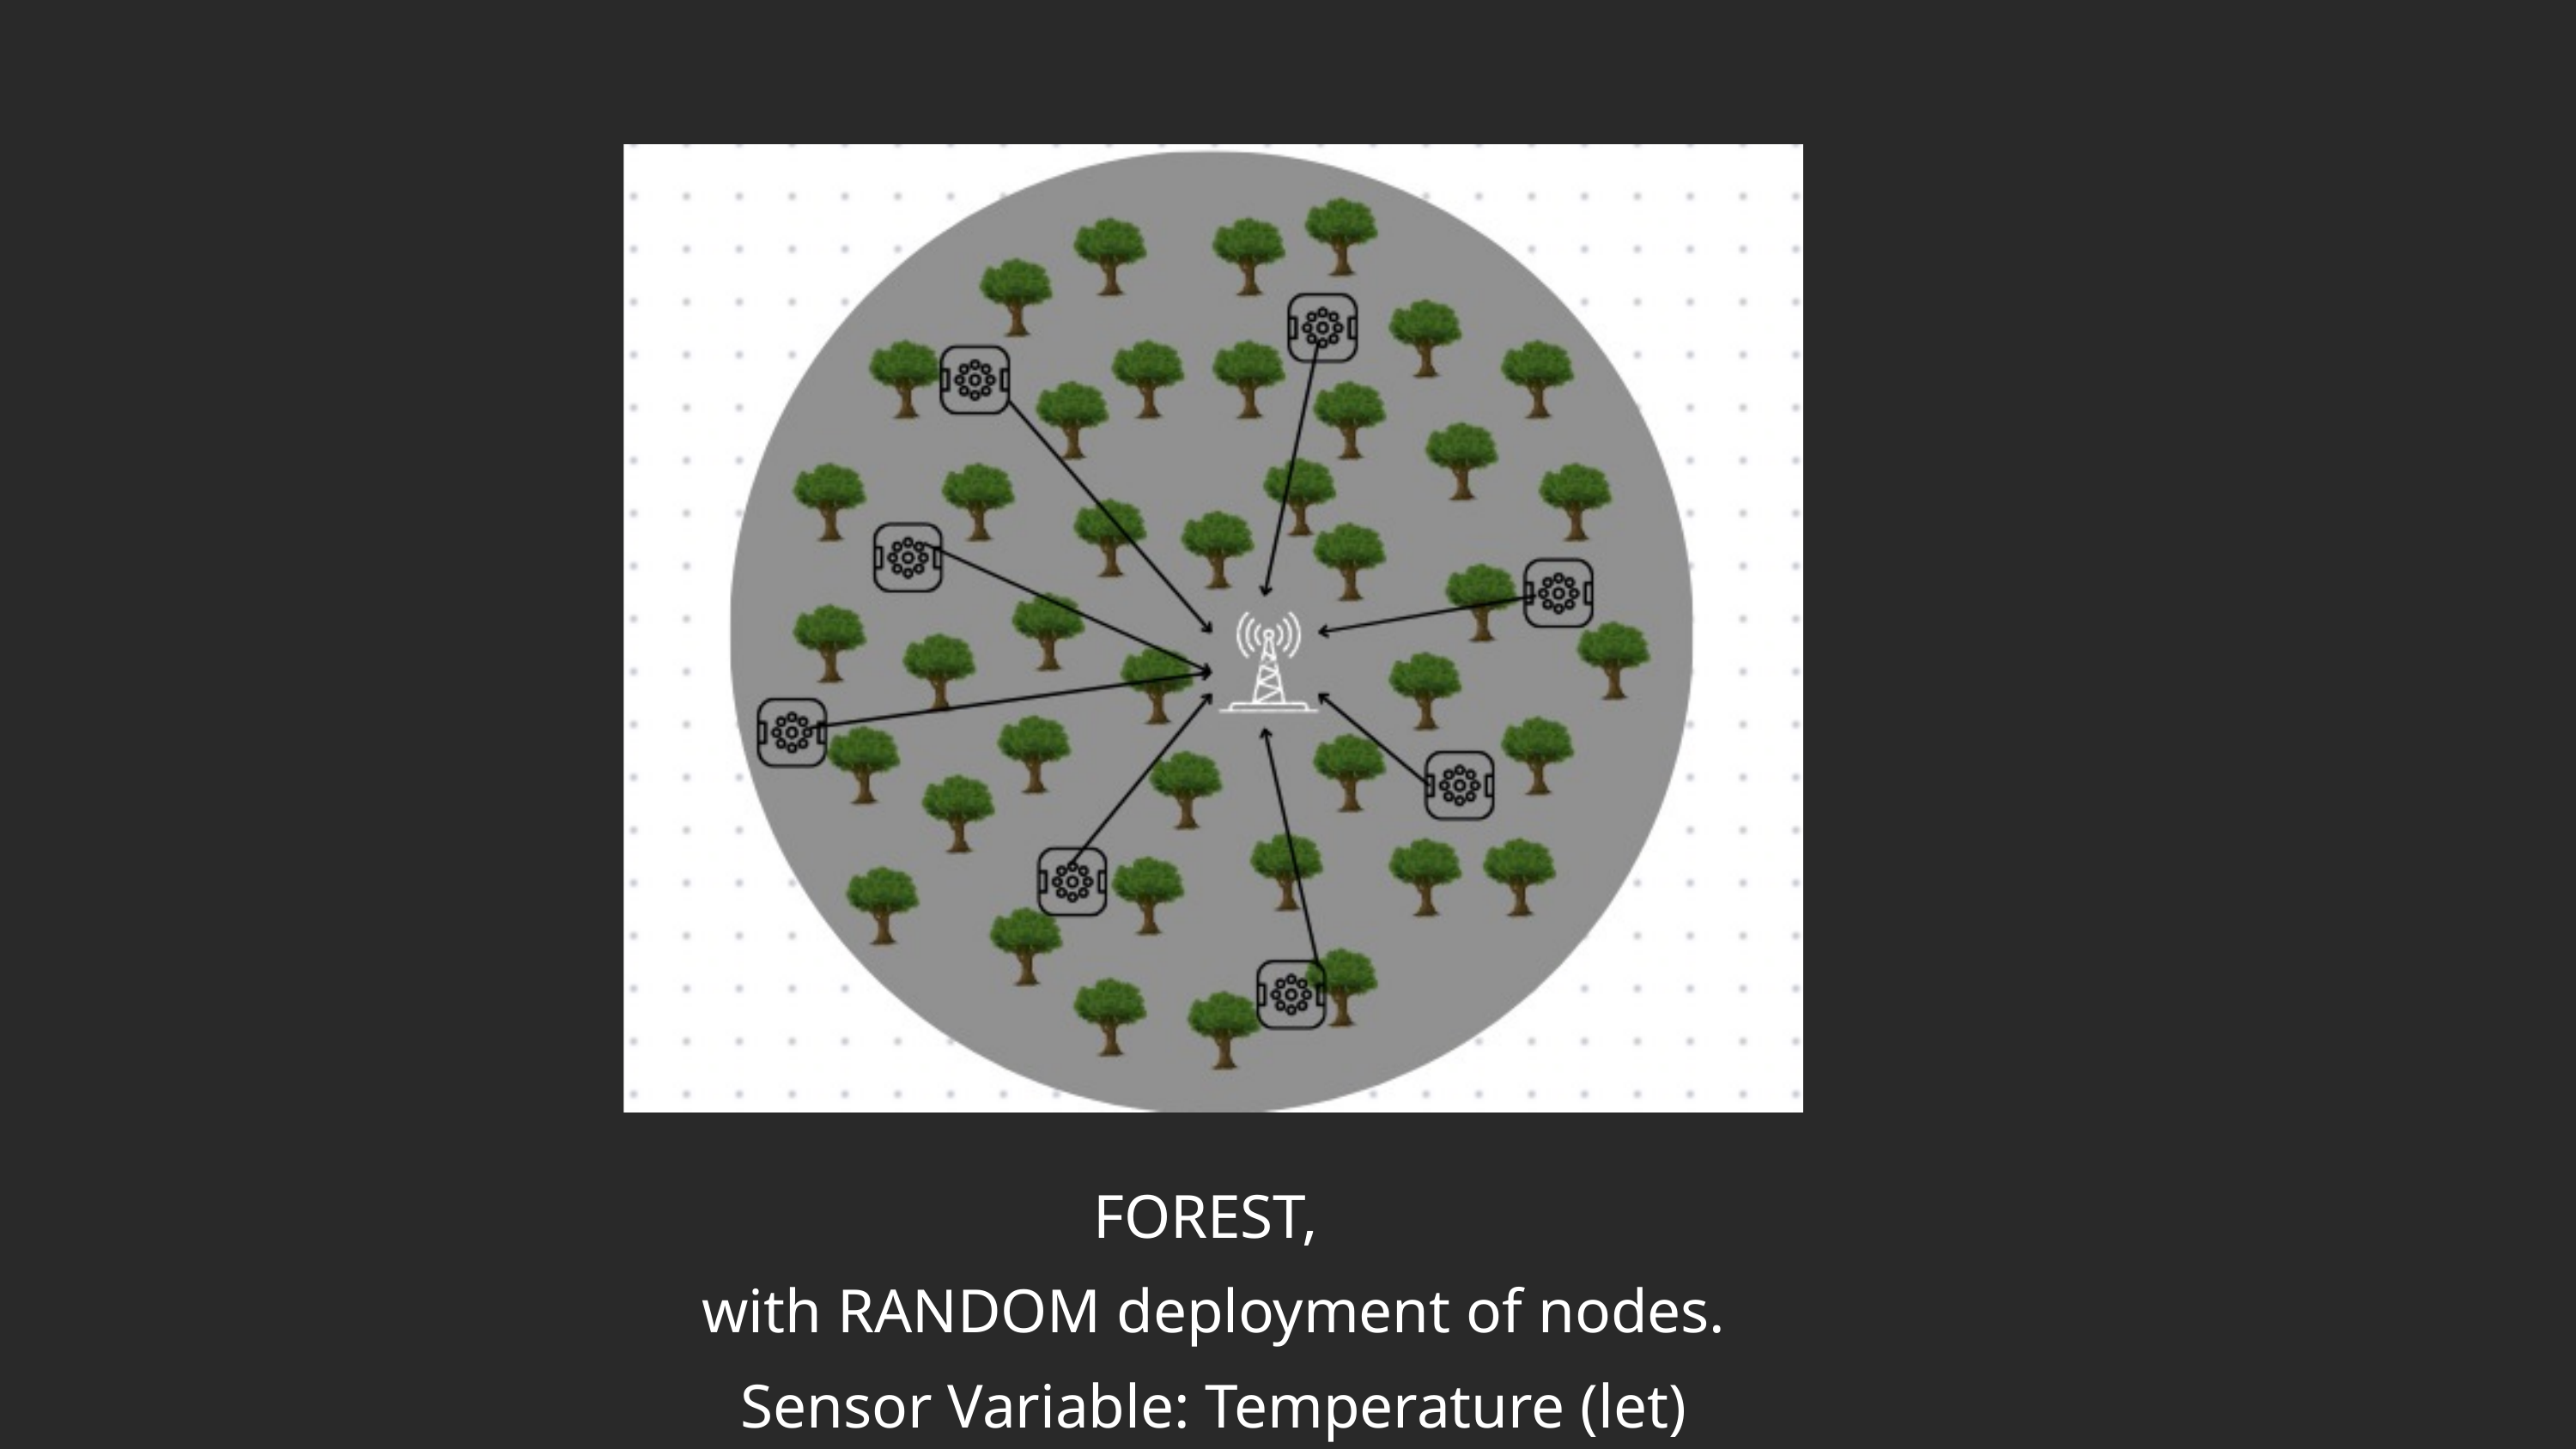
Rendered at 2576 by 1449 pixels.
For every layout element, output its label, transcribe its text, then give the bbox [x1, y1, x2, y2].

text_box FOREST, with RANDOM deployment of nodes. Sensor Variable: Temperature (let) [686, 1155, 1741, 1440]
text_box [623, 144, 1803, 1113]
